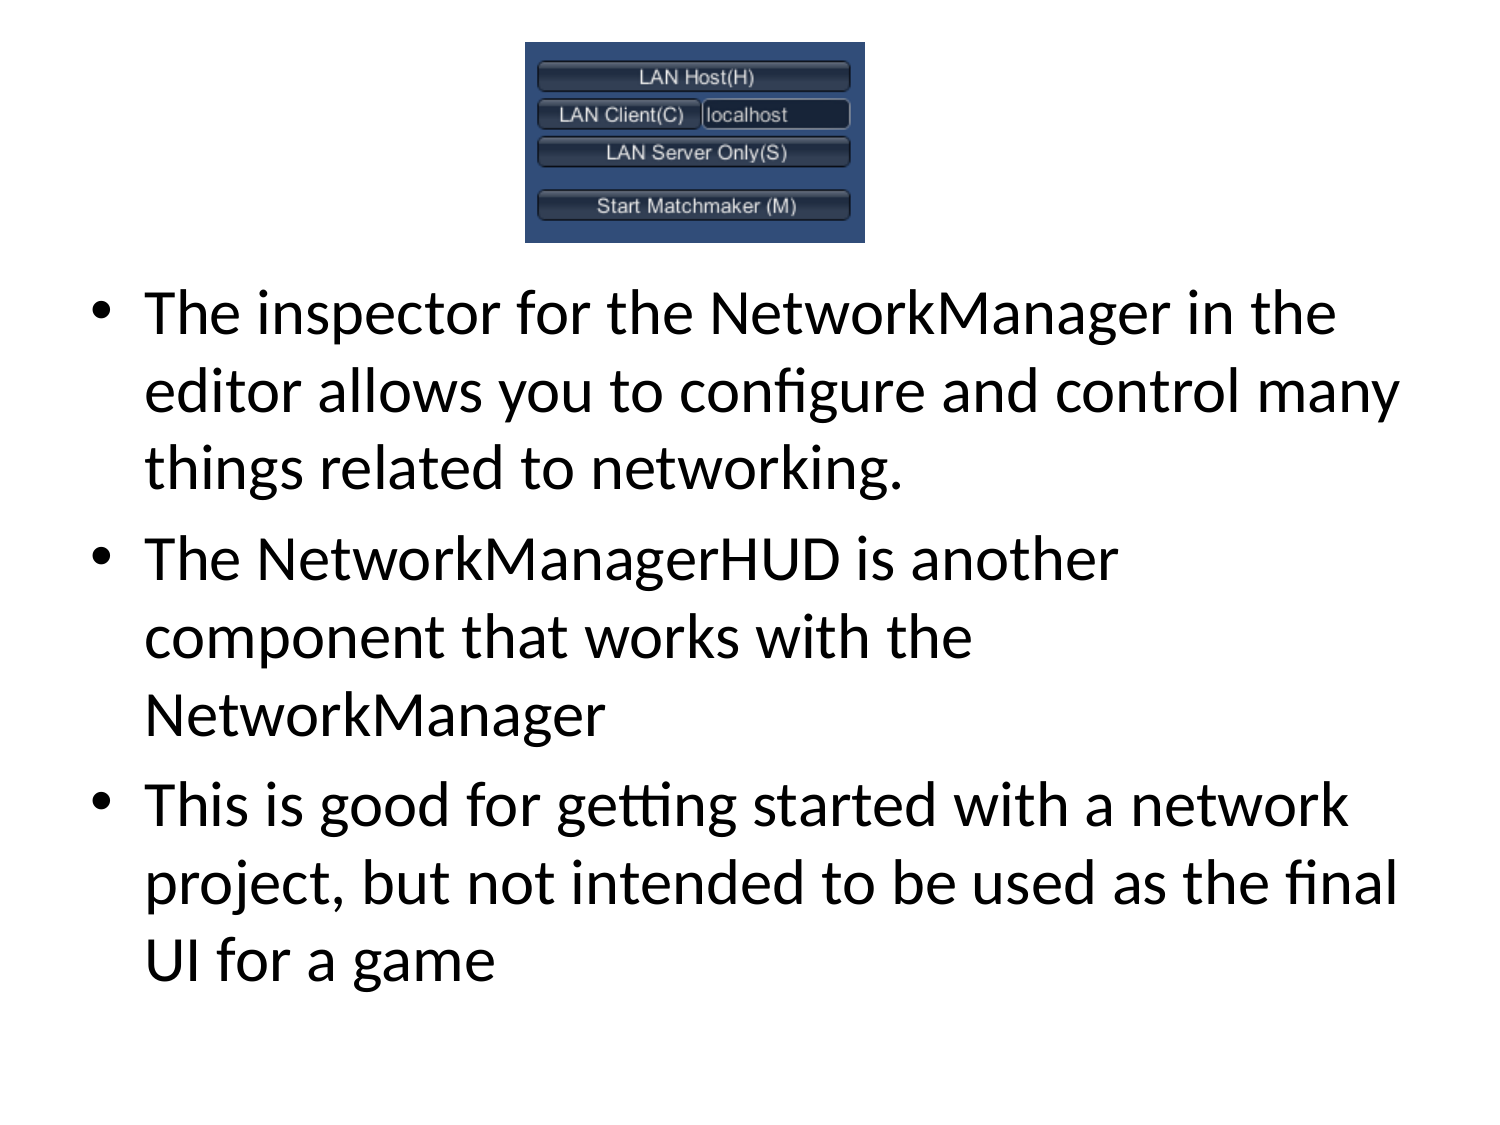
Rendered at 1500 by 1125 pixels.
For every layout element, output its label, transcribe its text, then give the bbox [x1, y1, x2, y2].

list The inspector for the NetworkManager in the editor allows you to configure and control many things related to networking. The NetworkManagerHUD is another component that works with the NetworkManager This is good for getting started with a network project, but not intended to be used as the final UI for a game [75, 262, 1425, 1005]
picture [525, 42, 865, 243]
